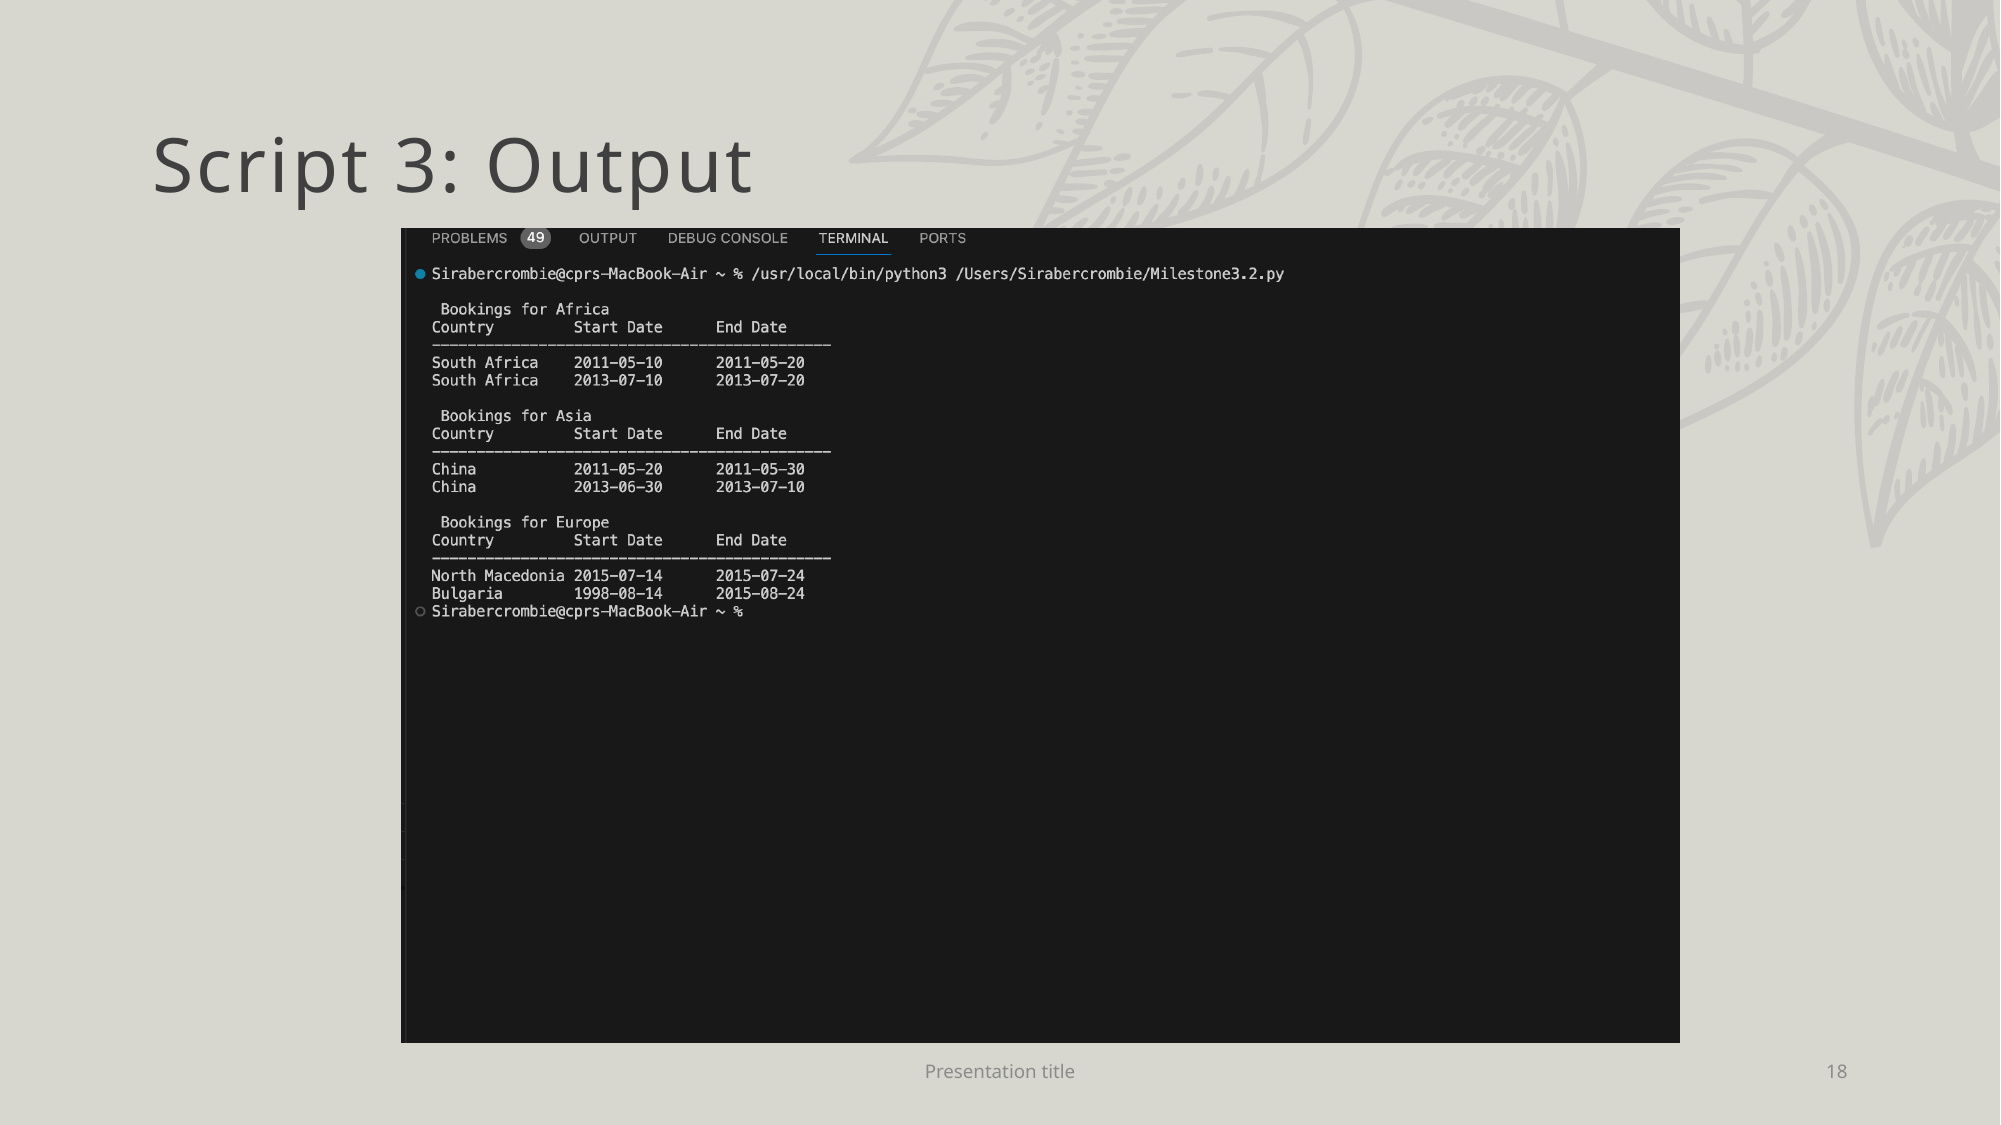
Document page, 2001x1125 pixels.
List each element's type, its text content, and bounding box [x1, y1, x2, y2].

title Script 3: Output [137, 59, 1863, 278]
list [401, 228, 1680, 1043]
footer Presentation title [662, 1043, 1338, 1103]
slide_number 18 [1412, 1042, 1863, 1103]
